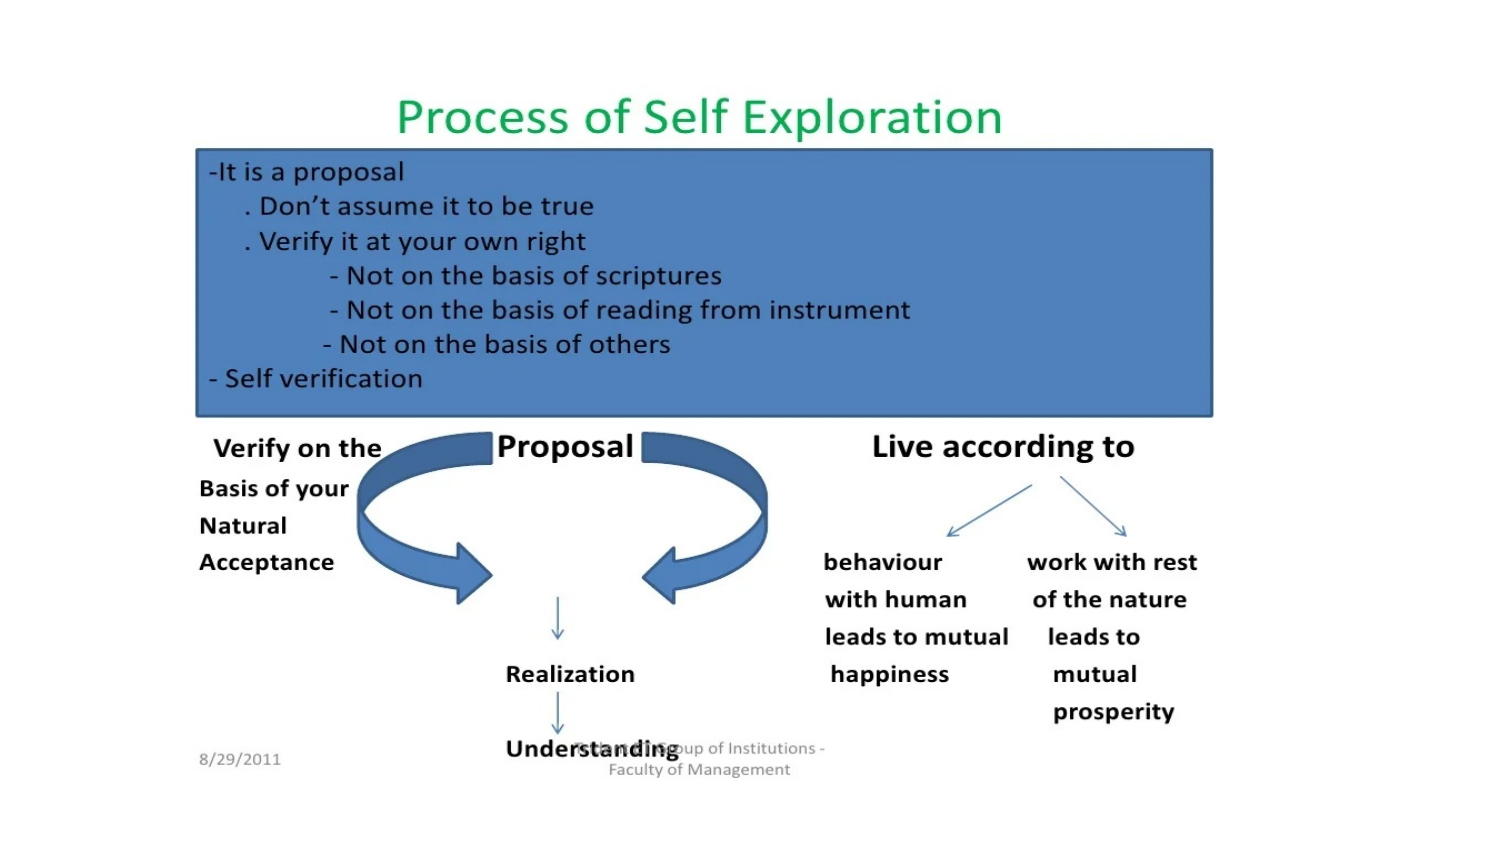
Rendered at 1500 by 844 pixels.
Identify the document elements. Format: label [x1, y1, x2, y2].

picture [130, 20, 1269, 796]
